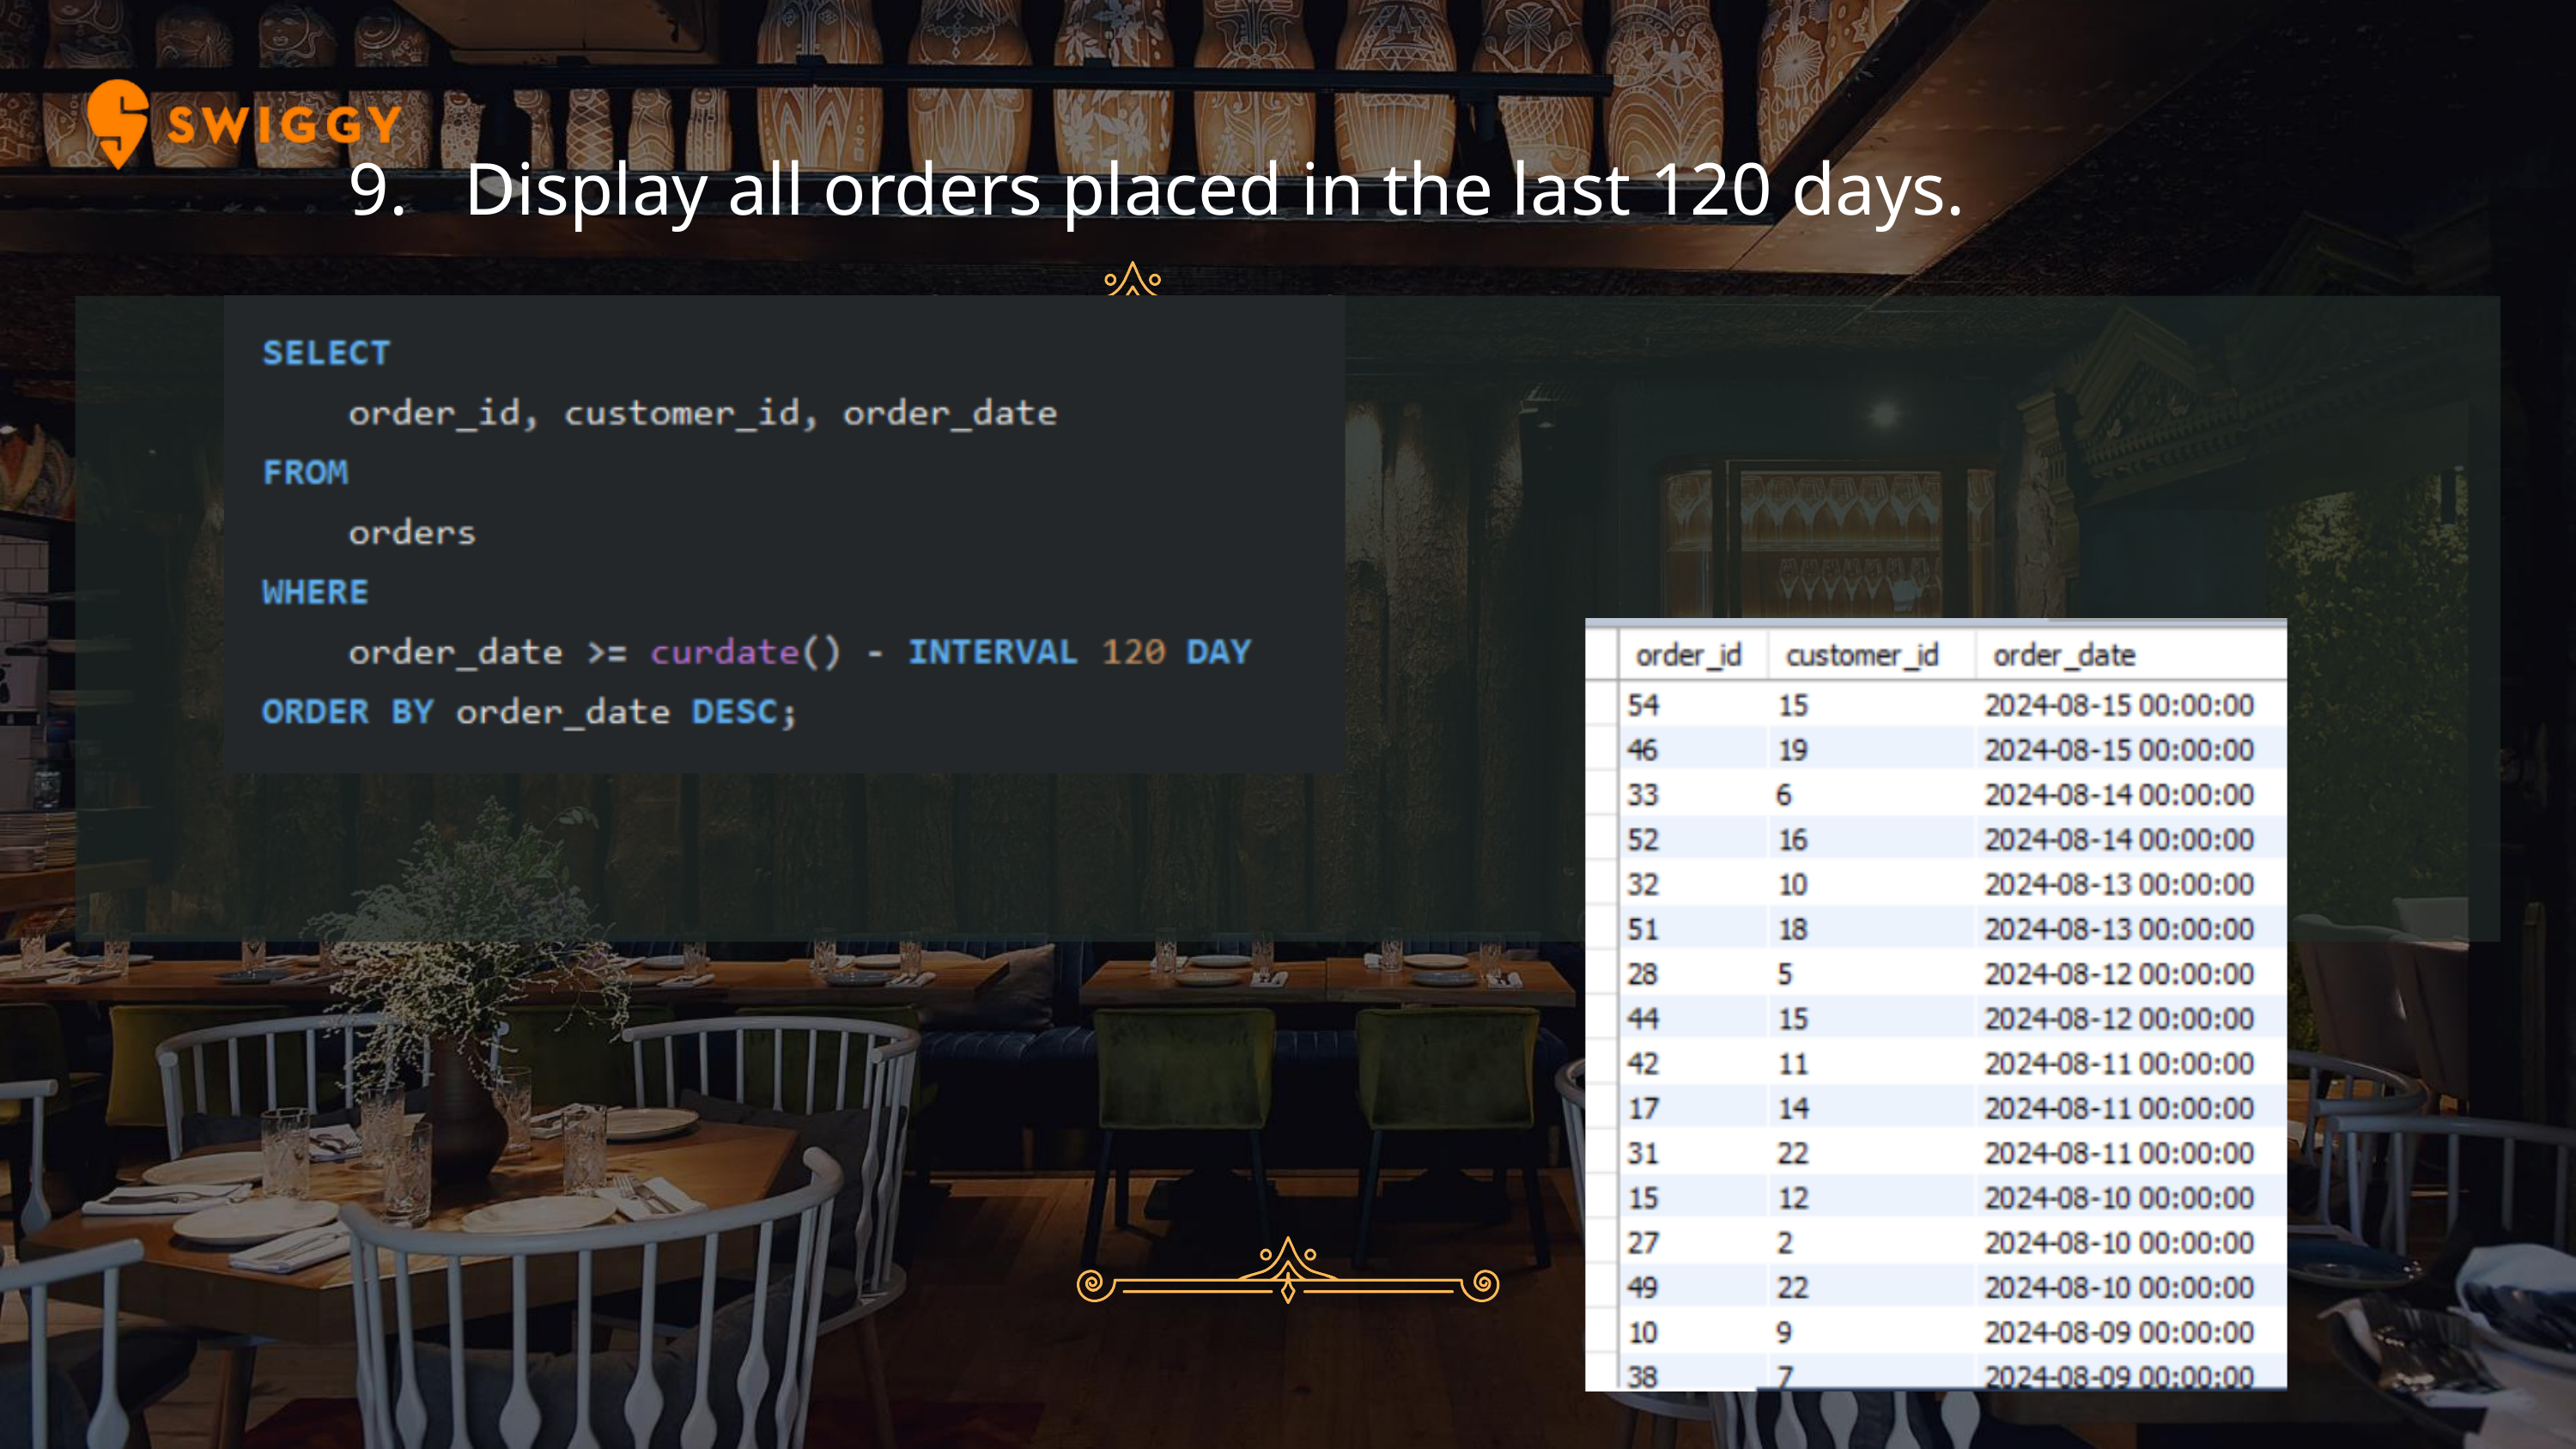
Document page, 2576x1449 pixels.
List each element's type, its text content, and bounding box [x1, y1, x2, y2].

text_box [75, 295, 2501, 943]
text_box [75, 0, 415, 262]
text_box [1585, 952, 2287, 1391]
text_box [1075, 1236, 1501, 1304]
text_box [920, 261, 1346, 293]
text_box [0, 0, 2576, 1449]
text_box 9. Display all orders placed in the last 120 days. [285, 128, 2029, 293]
